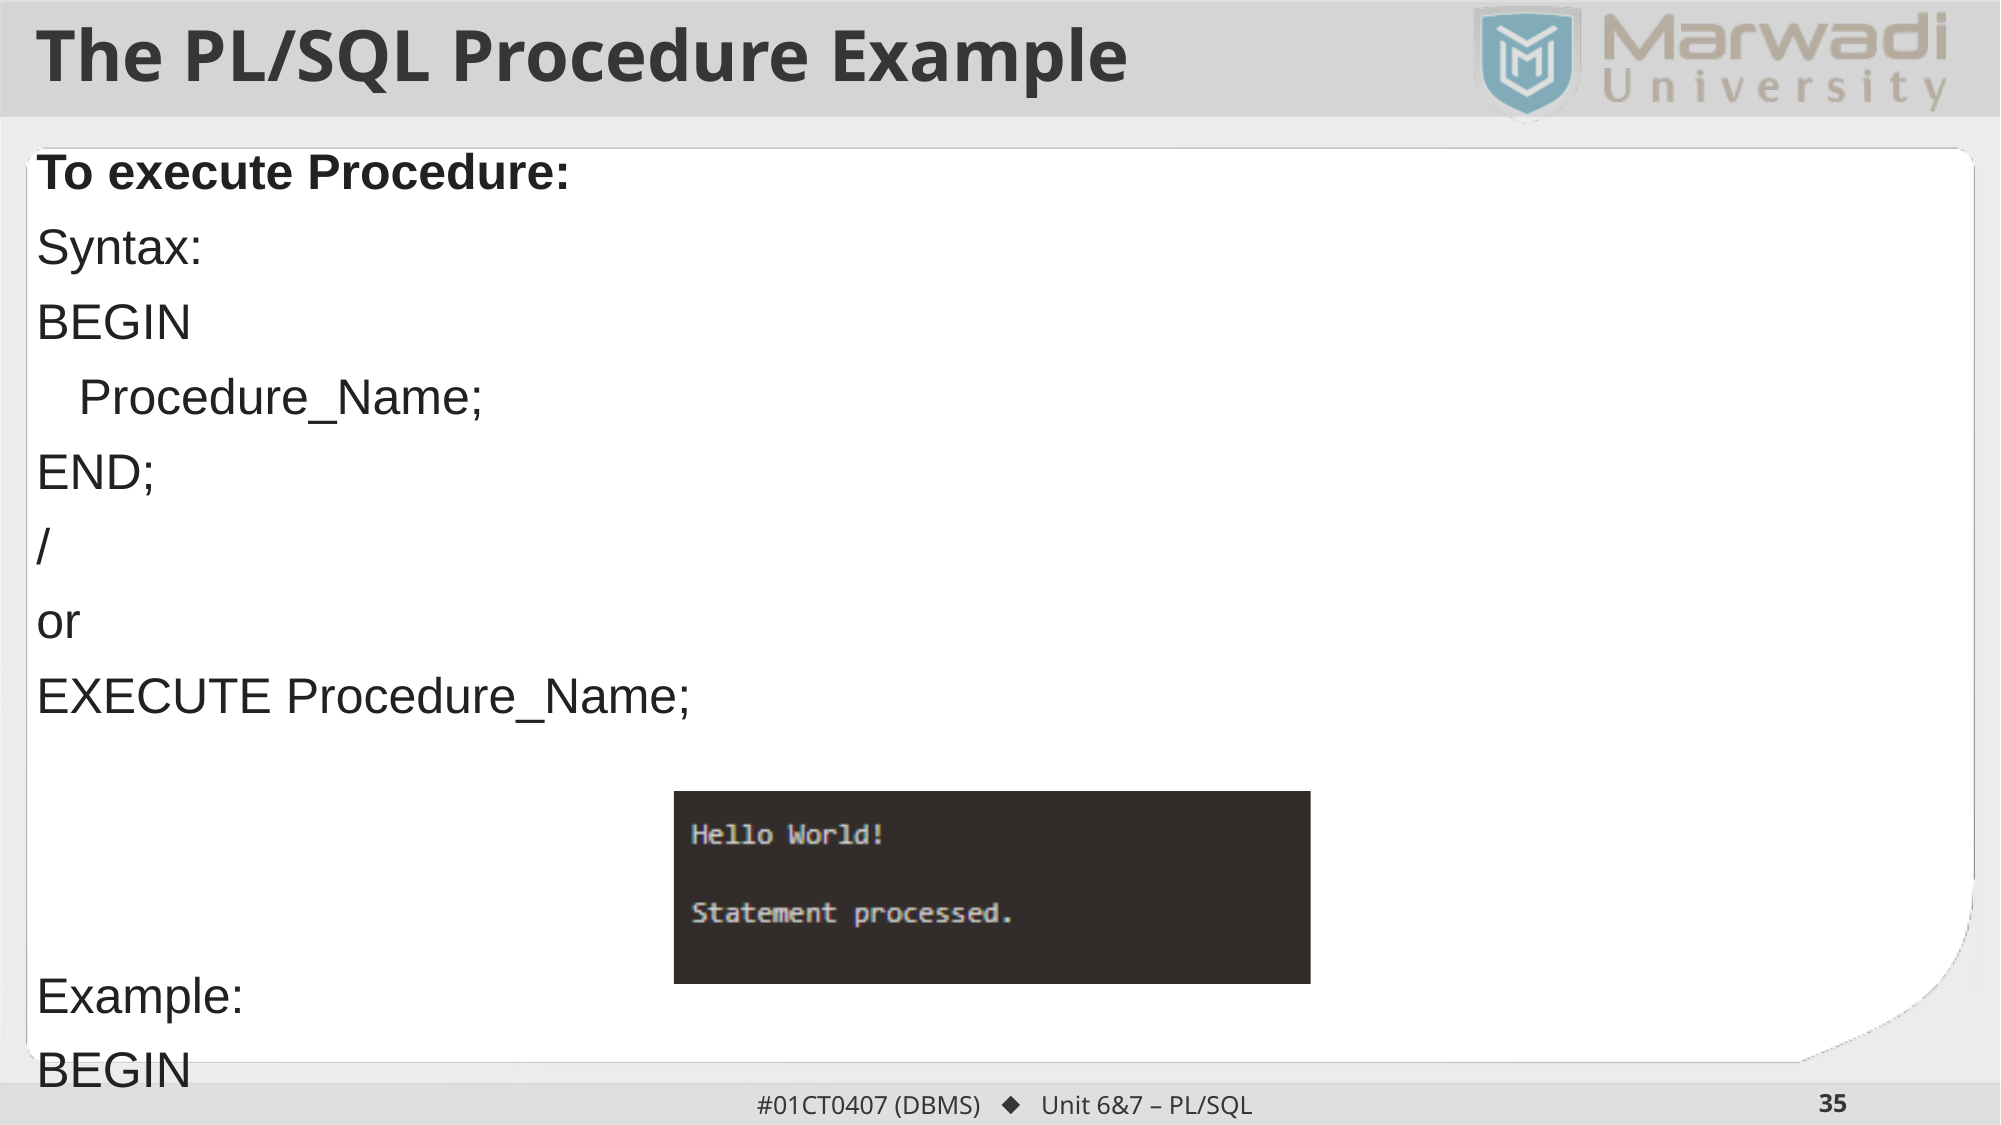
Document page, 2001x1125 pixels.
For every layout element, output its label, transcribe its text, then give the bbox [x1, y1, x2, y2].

picture [0, 117, 2000, 1085]
list To execute Procedure: Syntax: BEGIN Procedure_Name; END; / or EXECUTE Procedure_Name; Example: BEGIN greetings; END; / or EXECUTE greetings; [21, 139, 1979, 735]
title The PL/SQL Procedure Example [0, 0, 2000, 117]
